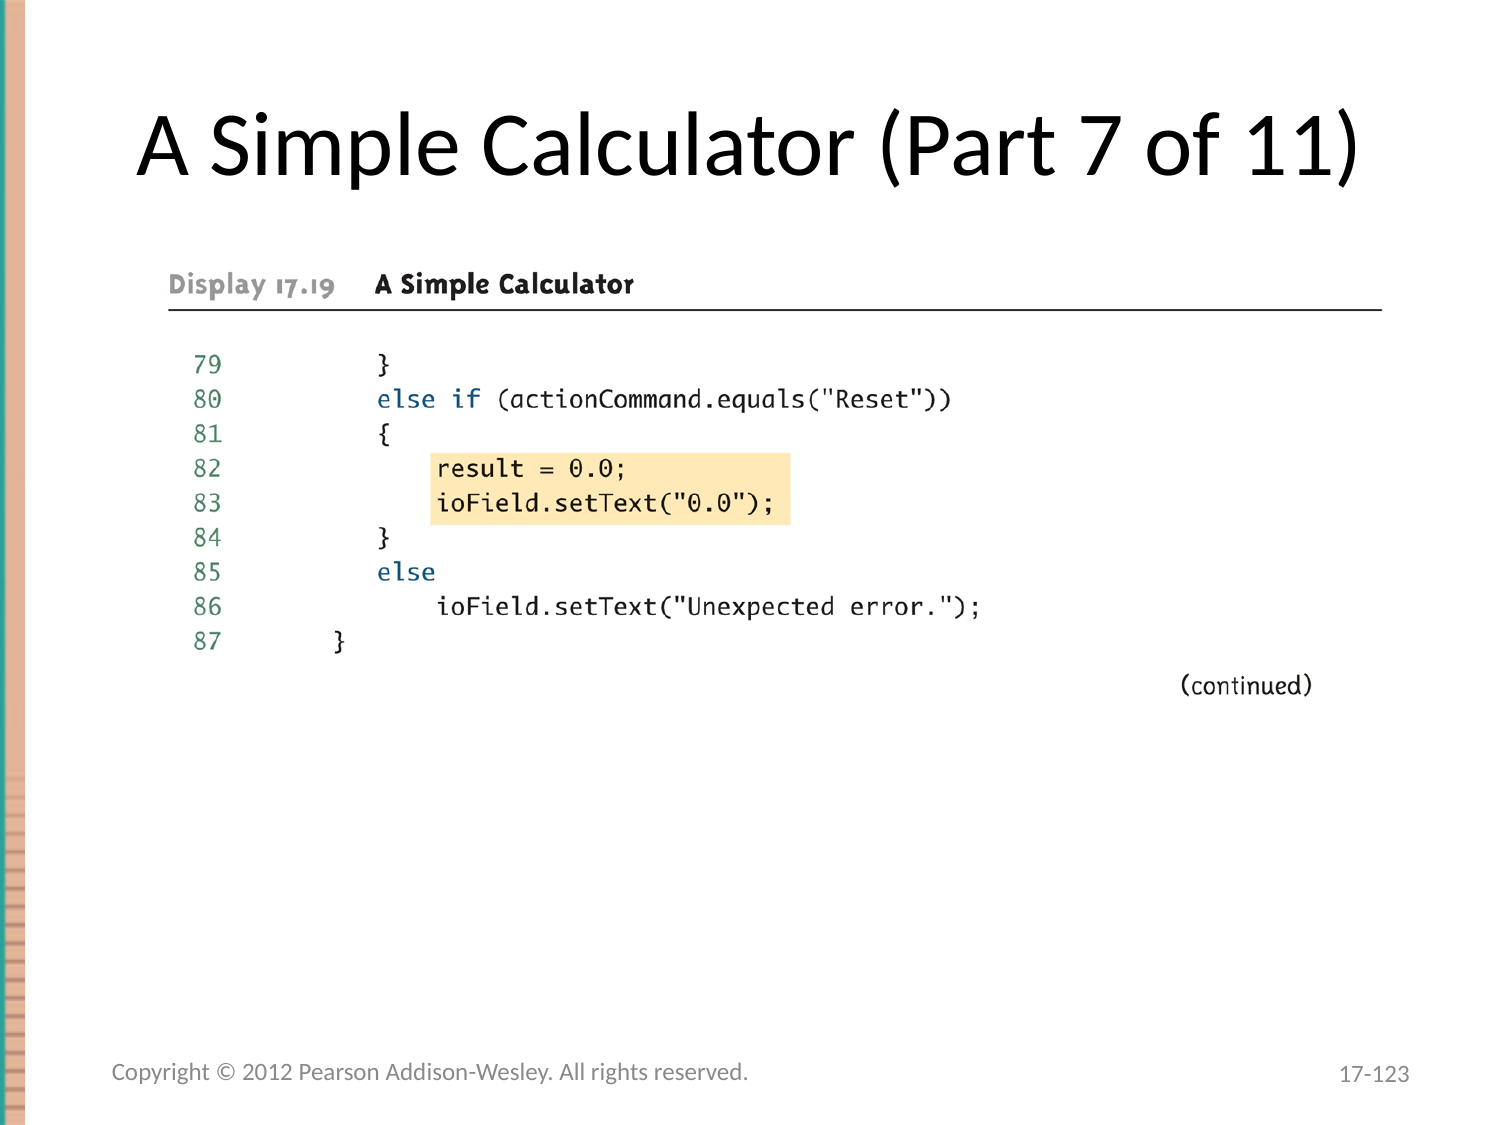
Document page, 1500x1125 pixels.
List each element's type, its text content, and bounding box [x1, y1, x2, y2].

title A Simple Calculator (Part 7 of 11) [74, 44, 1426, 233]
picture [137, 260, 1413, 708]
slide_number 17-123 [1074, 1042, 1425, 1103]
picture [0, 0, 25, 1125]
footer Copyright © 2012 Pearson Addison-Wesley. All rights reserved. [75, 1040, 788, 1100]
